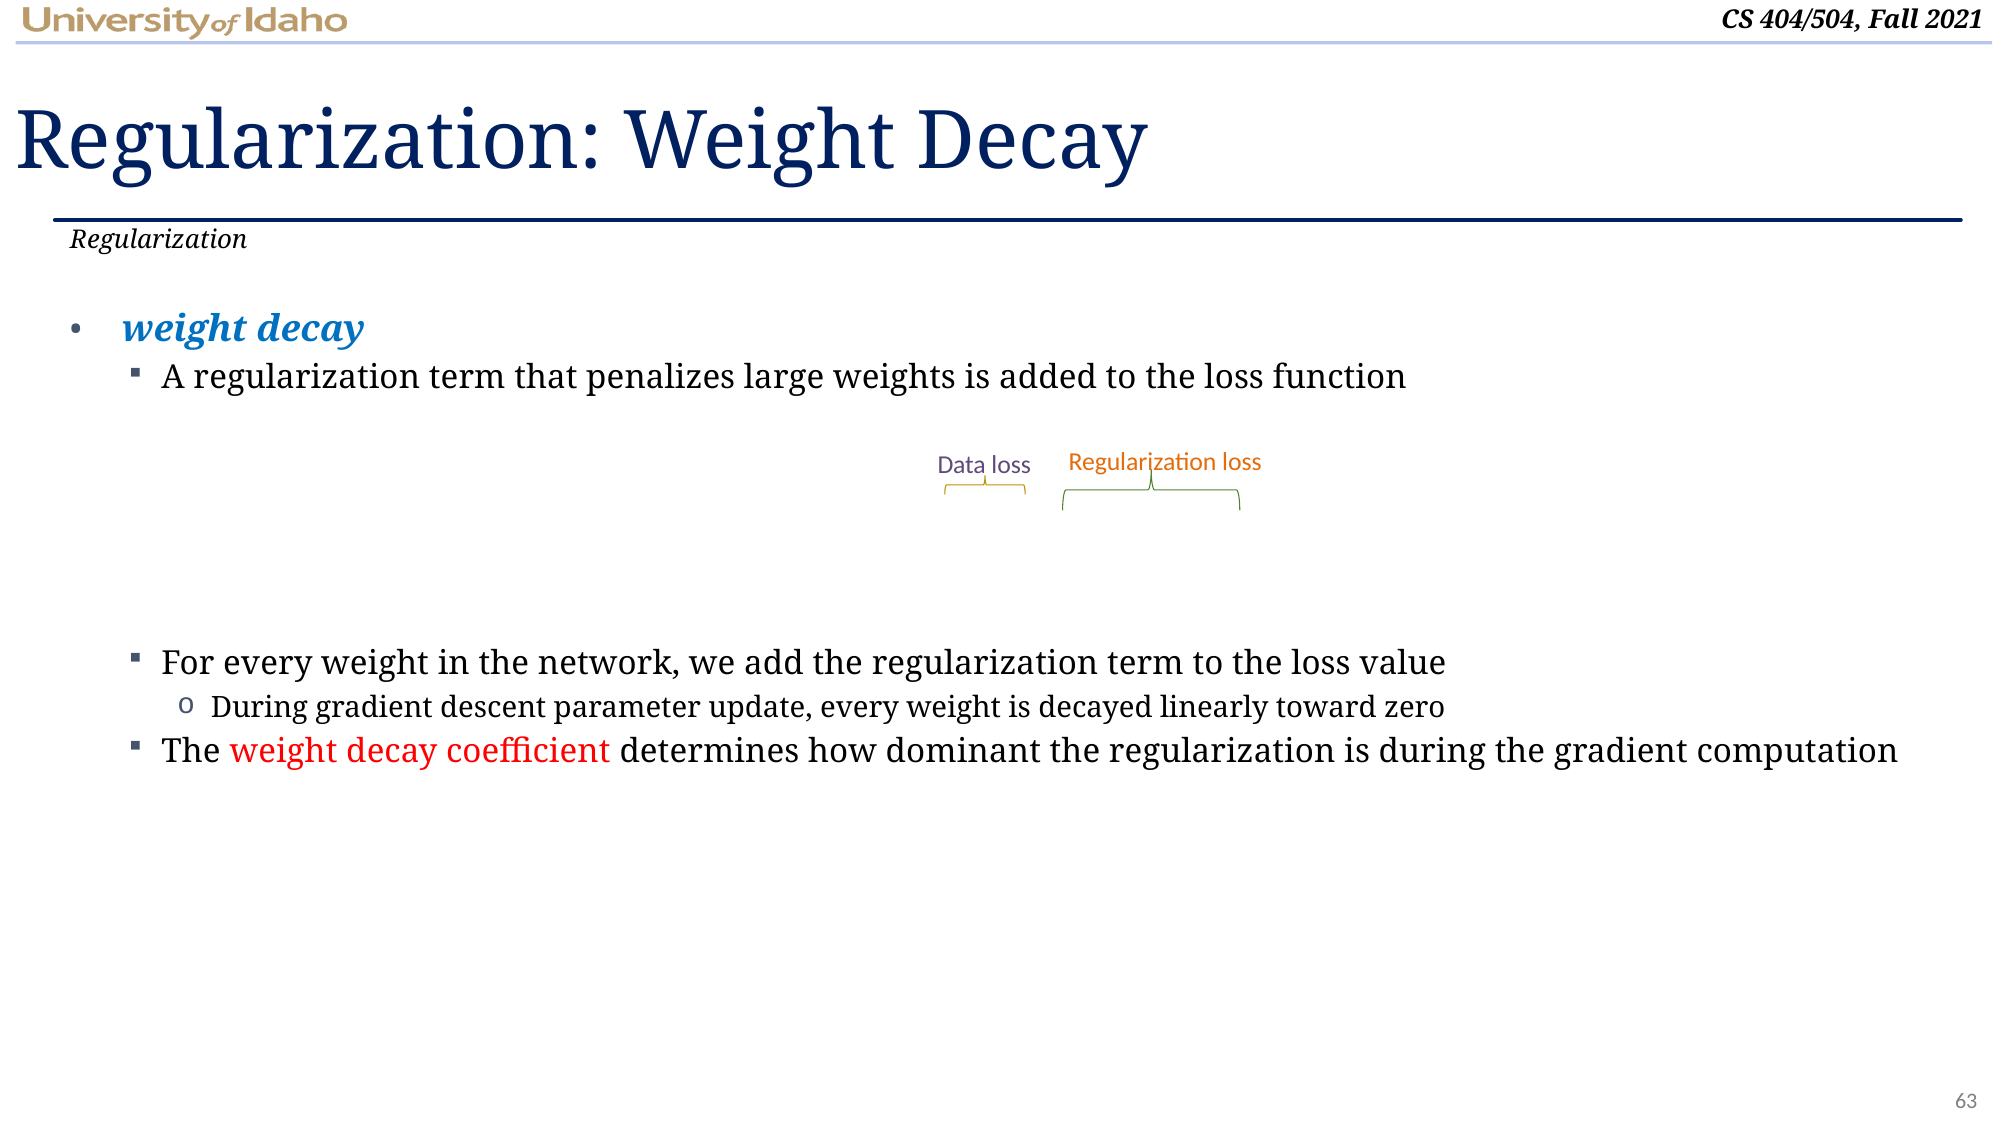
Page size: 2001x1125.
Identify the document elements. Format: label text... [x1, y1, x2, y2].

picture [23, 7, 347, 40]
text_box [944, 487, 1026, 495]
text_box Data loss [922, 440, 1046, 487]
list Regularization [55, 218, 1287, 270]
text_box Regularization loss [1053, 437, 1277, 484]
text_box [1062, 484, 1241, 511]
title Regularization: Weight Decay [0, 66, 2000, 219]
